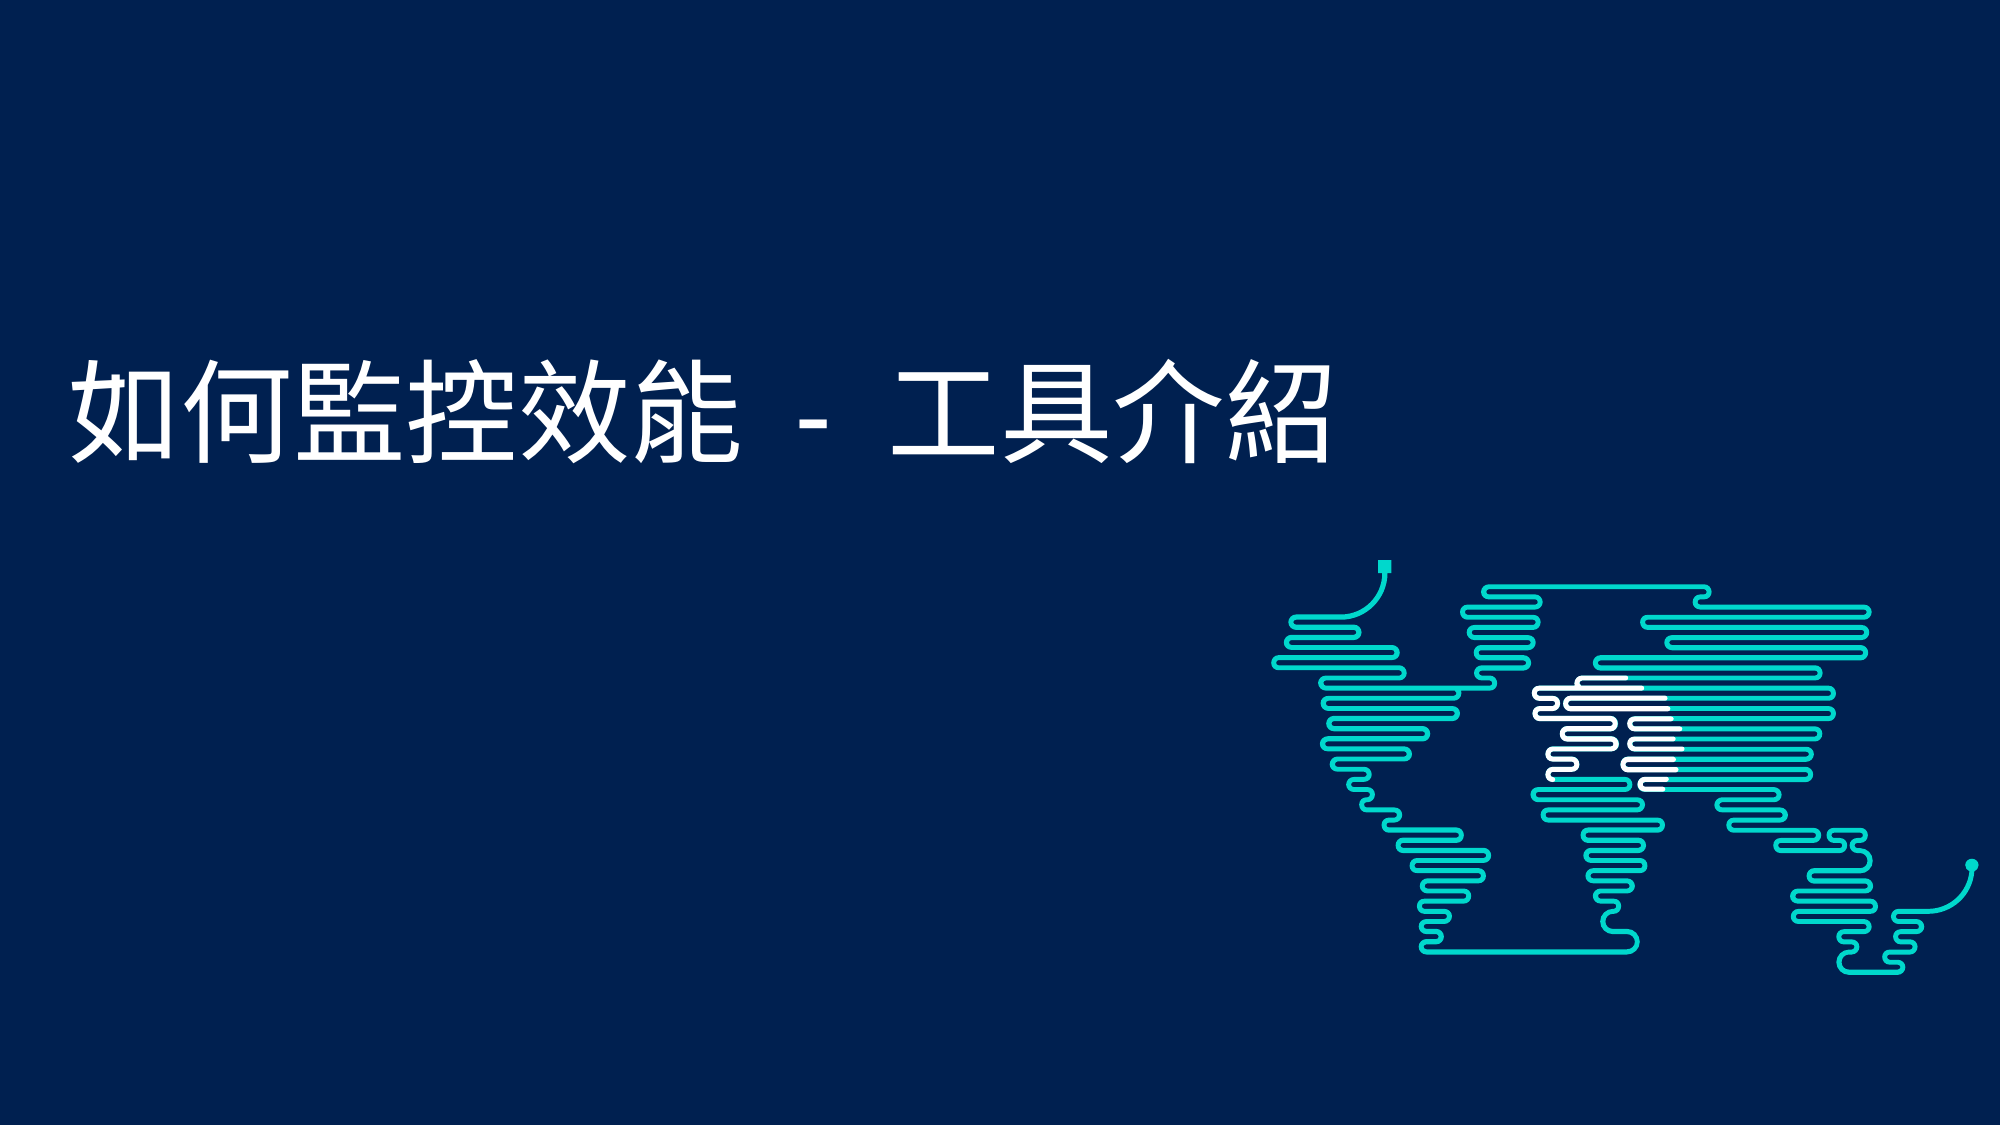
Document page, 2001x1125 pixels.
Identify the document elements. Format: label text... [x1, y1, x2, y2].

title 如何監控效能 - 工具介紹 [44, 194, 1662, 638]
